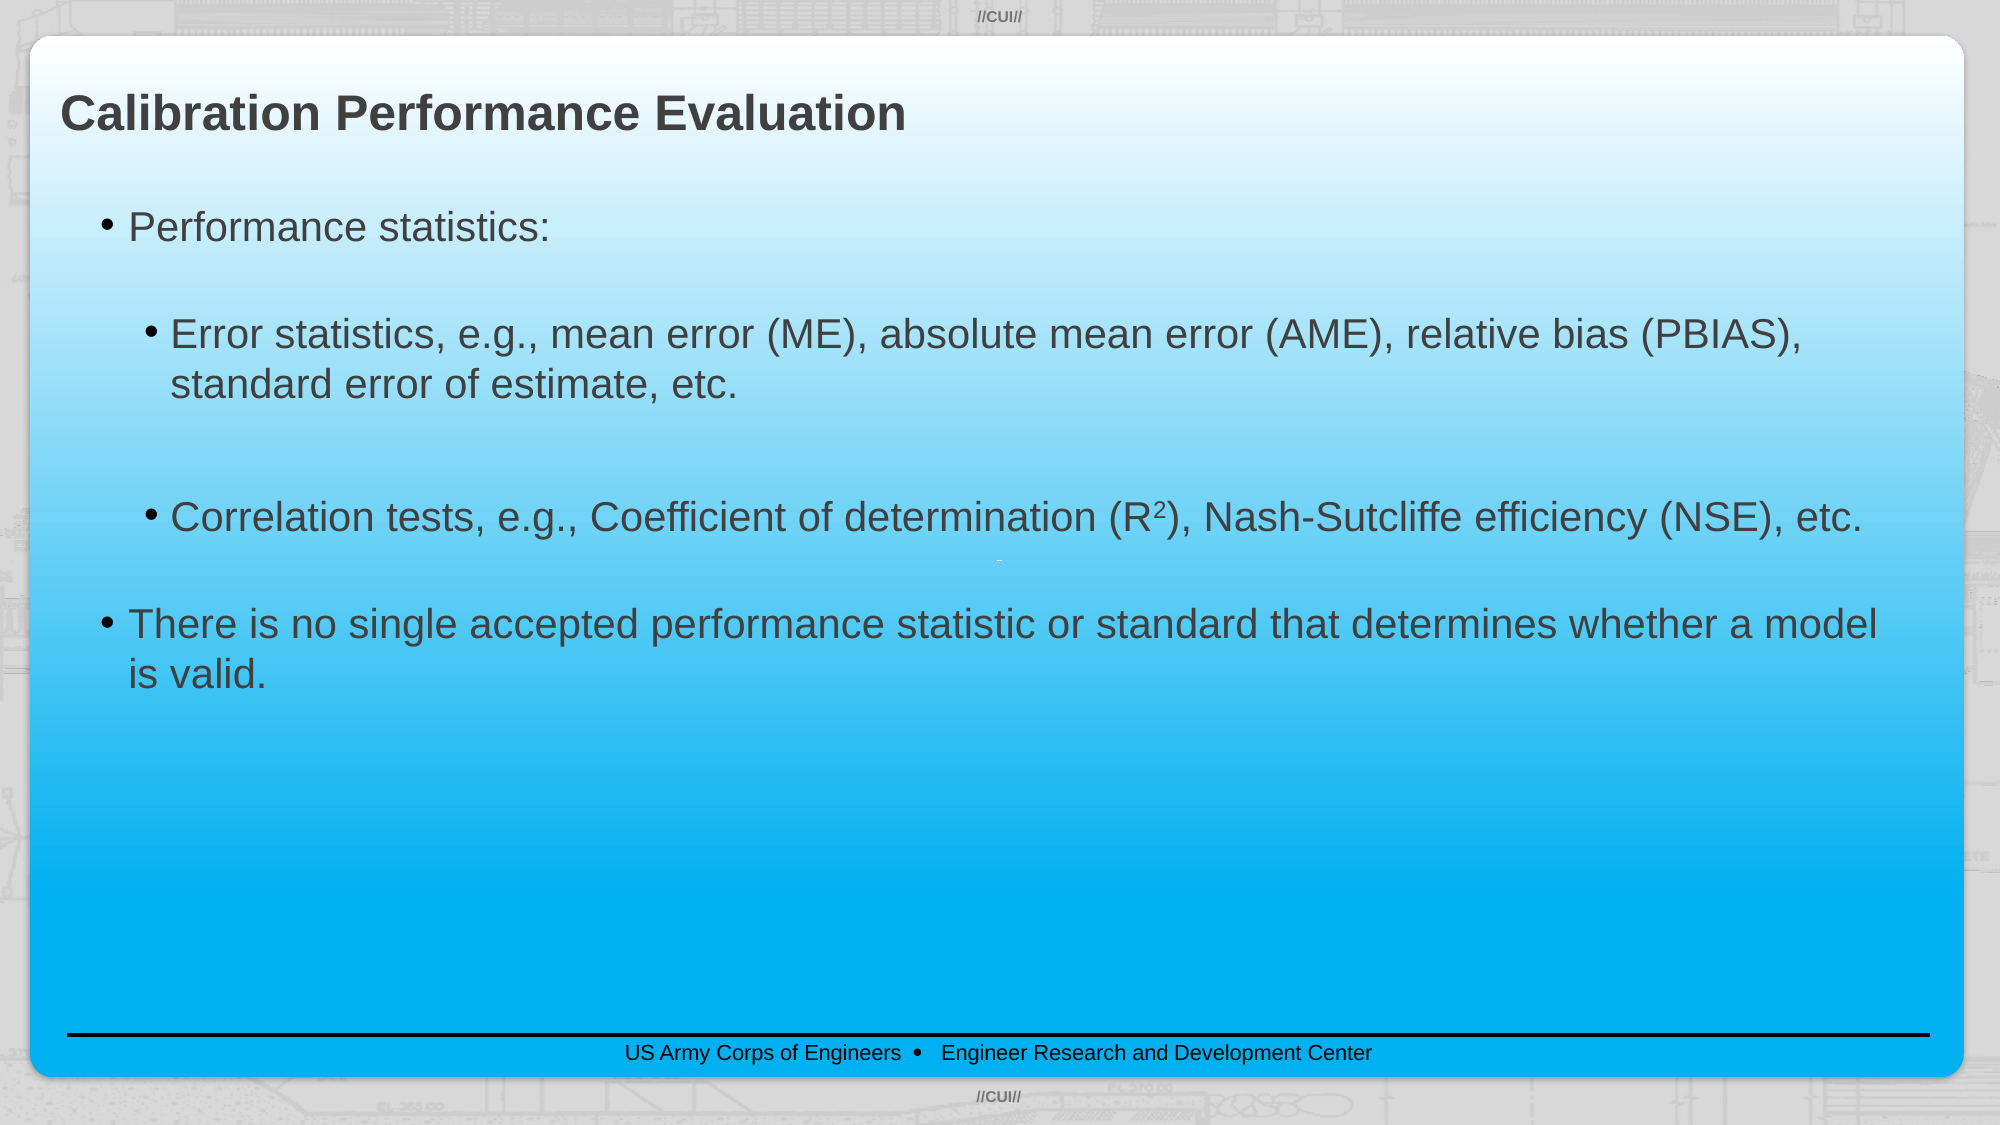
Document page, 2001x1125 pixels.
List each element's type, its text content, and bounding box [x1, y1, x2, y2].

list Performance statistics: Error statistics, e.g., mean error (ME), absolute mean error (AME), relative bias (PBIAS), standard error of estimate, etc. Correlation tests, e.g., Coefficient of determination (R2), Nash-Sutcliffe efficiency (NSE), etc. There is no single accepted performance statistic or standard that determines whether a model is valid. [84, 191, 1914, 980]
title Calibration Performance Evaluation [45, 28, 1546, 263]
picture [0, 0, 2000, 1125]
